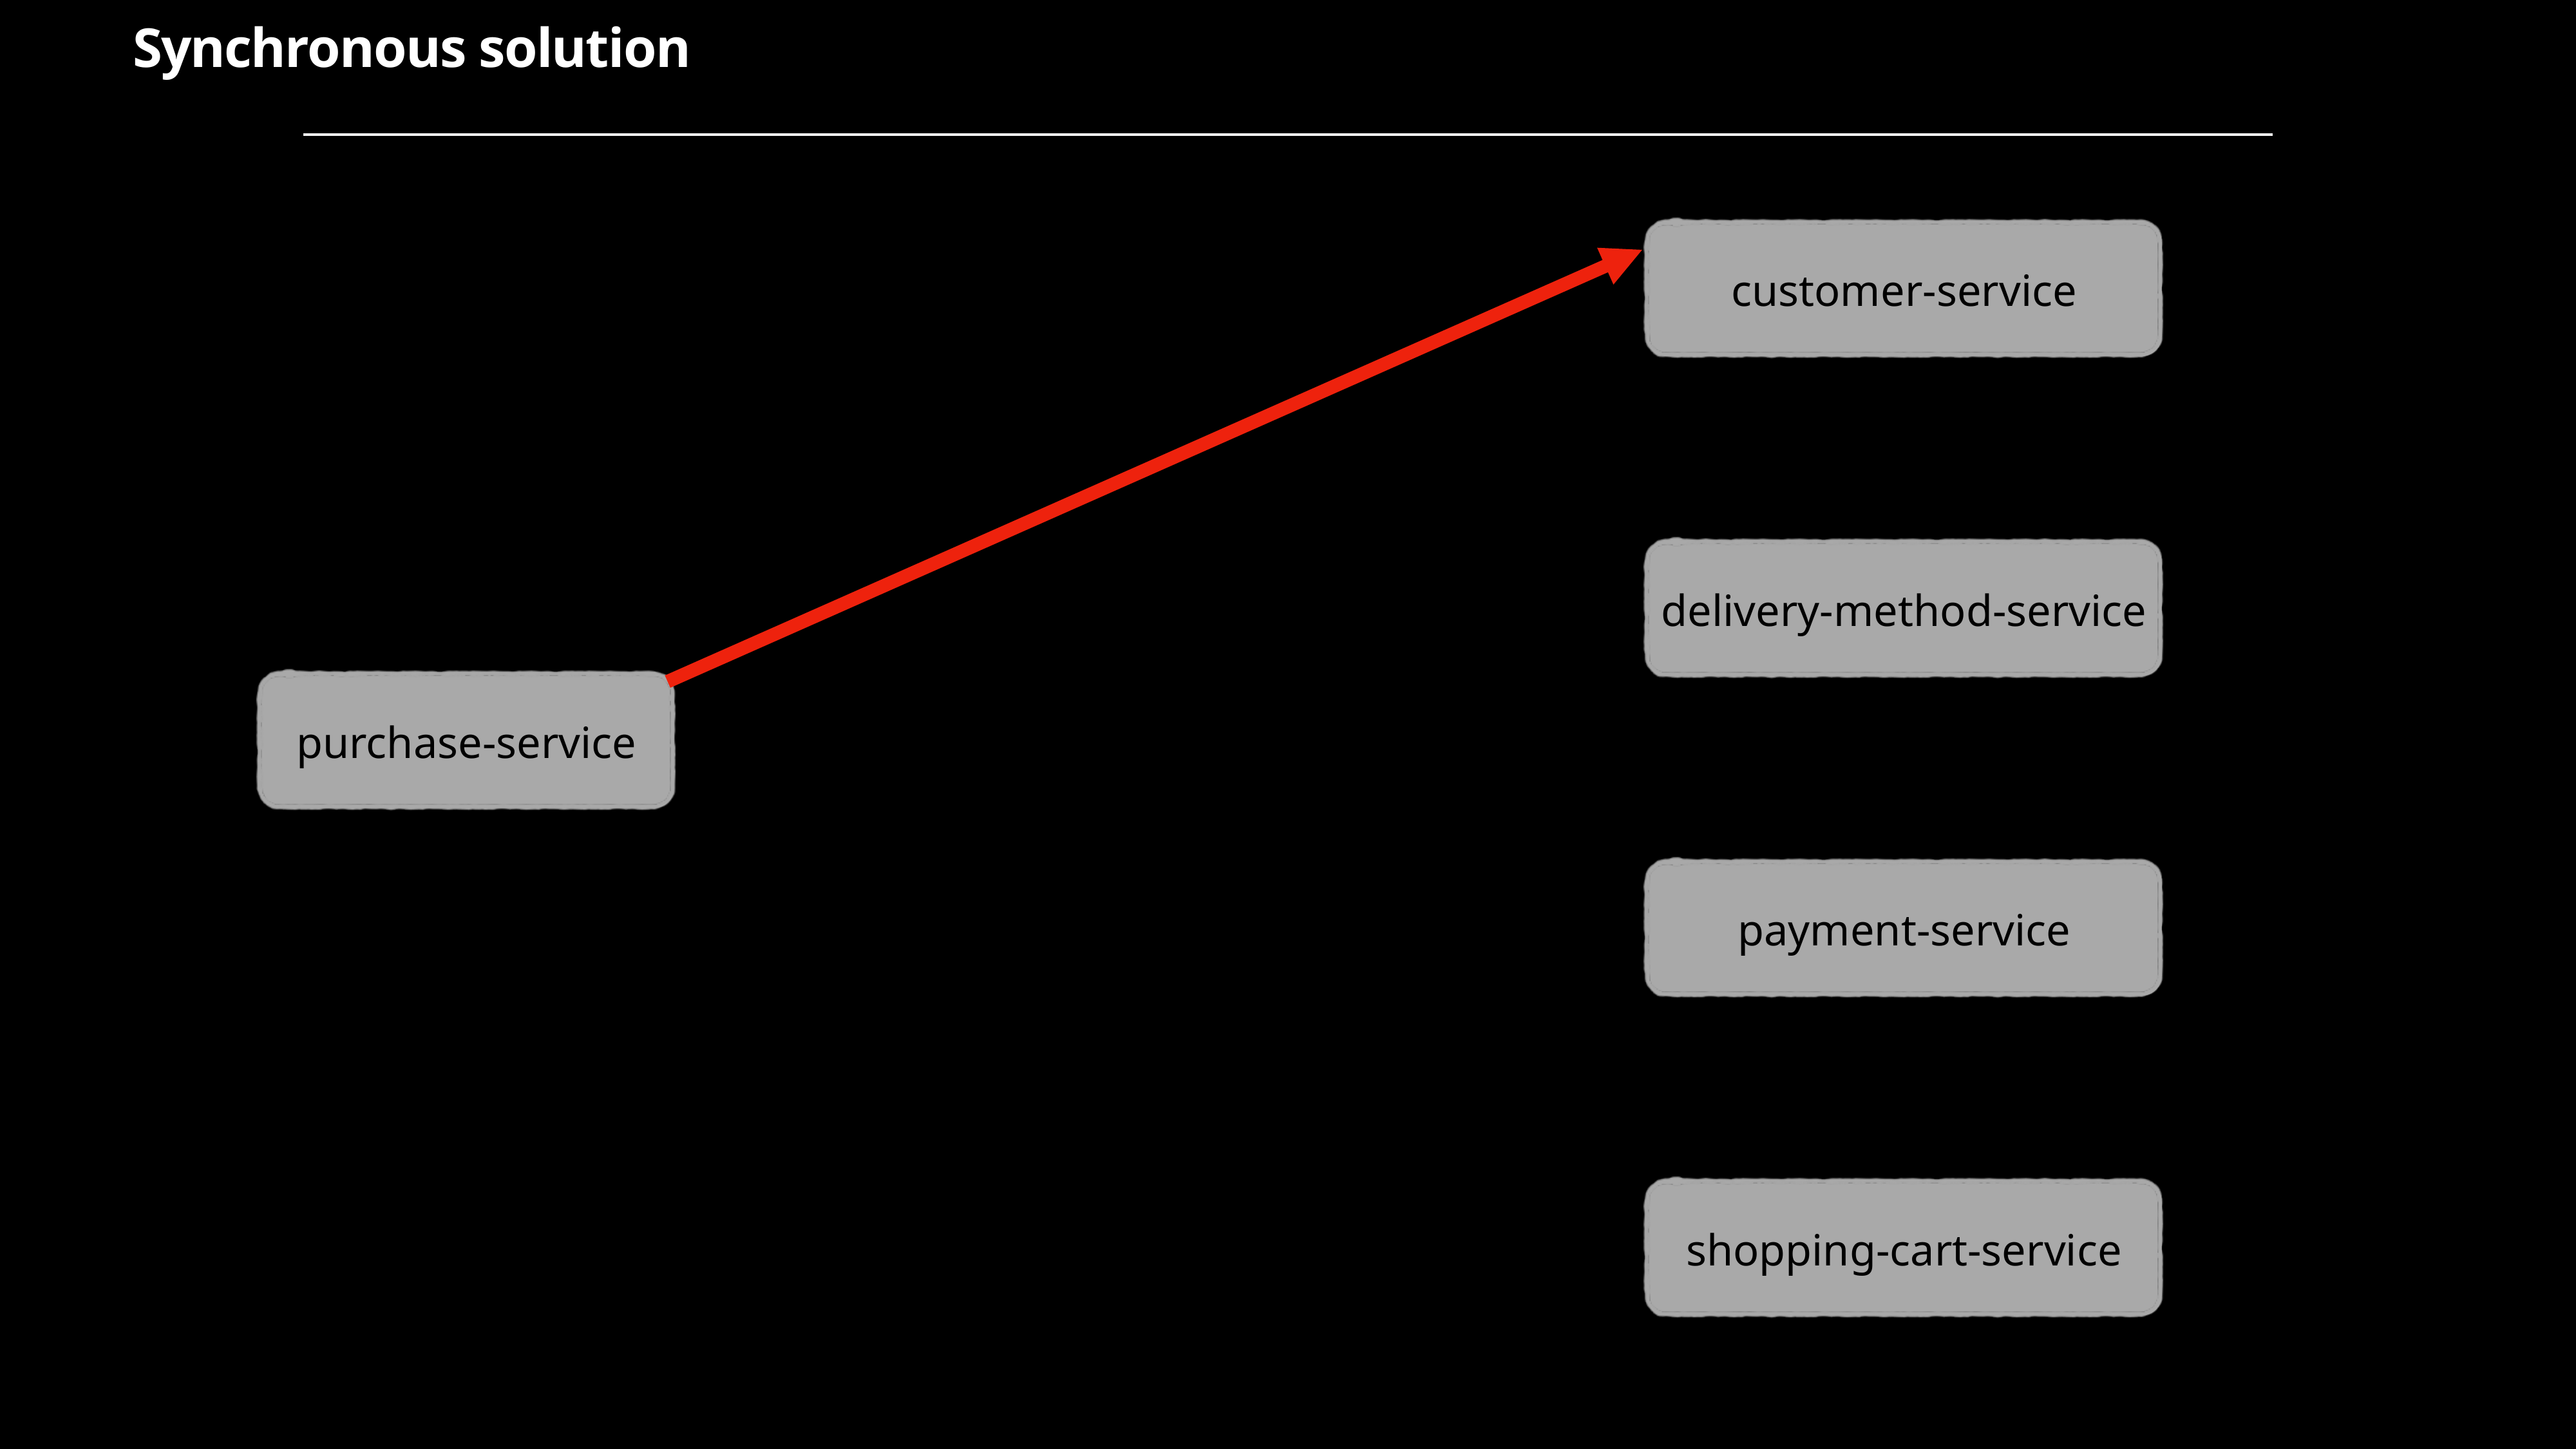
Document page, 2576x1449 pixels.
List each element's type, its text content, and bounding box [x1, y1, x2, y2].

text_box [254, 668, 680, 814]
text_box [1641, 536, 2168, 682]
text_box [1641, 216, 2168, 363]
text_box [680, 249, 1641, 676]
title Synchronous solution [127, 21, 2449, 98]
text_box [1641, 1175, 2168, 1321]
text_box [1641, 855, 2168, 1002]
